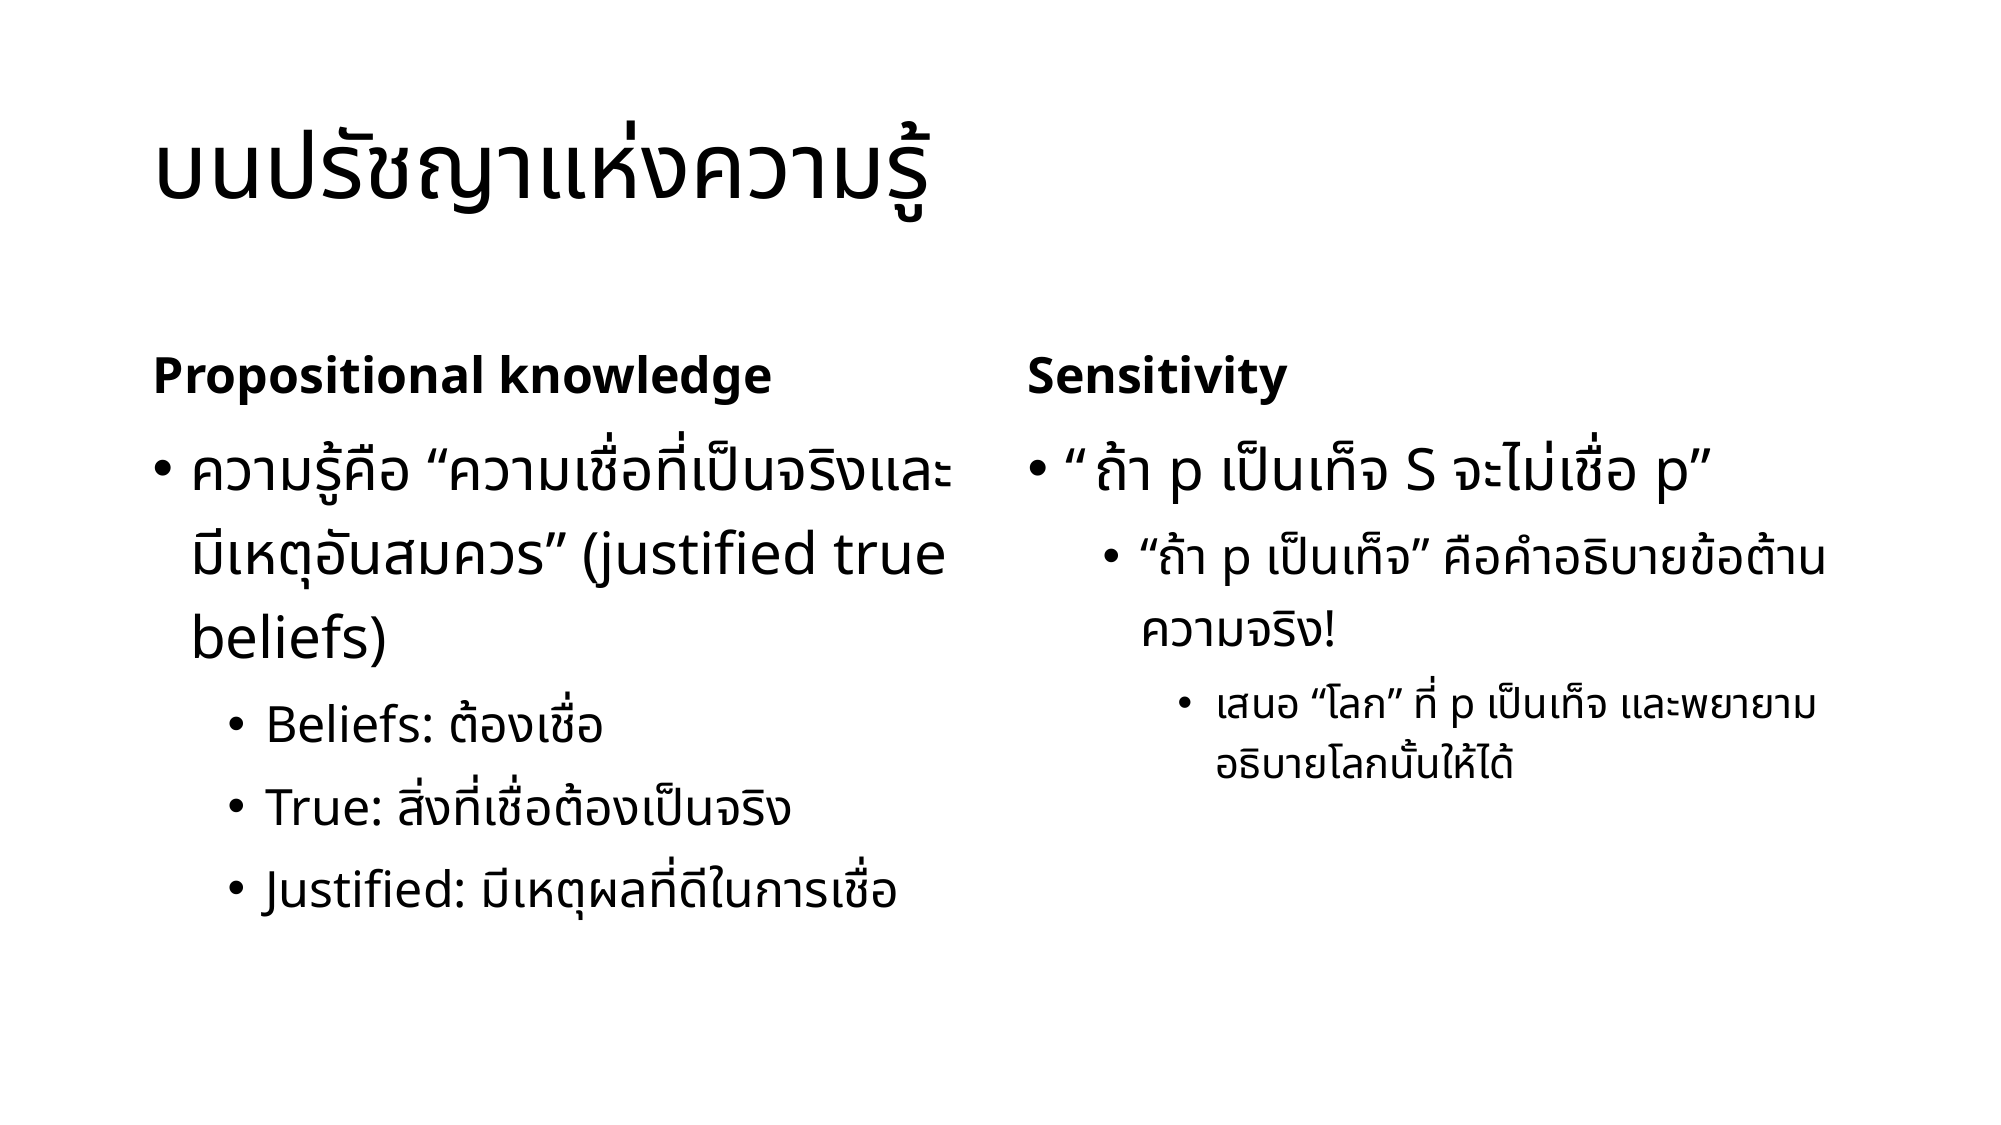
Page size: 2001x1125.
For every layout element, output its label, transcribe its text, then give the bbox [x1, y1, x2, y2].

list Sensitivity [1012, 275, 1863, 410]
list “ถ้า p เป็นเท็จ S จะไม่เชื่อ p” “ถ้า p เป็นเท็จ” คือคำอธิบายข้อต้านความจริง! เสนอ “โลก” ที่ p เป็นเท็จ และพยายามอธิบายโลกนั้นให้ได้ [1012, 410, 1863, 1016]
title บนปรัชญาแห่งความรู้ [137, 59, 1863, 278]
list ความรู้คือ “ความเชื่อที่เป็นจริงและมีเหตุอันสมควร” (justified true beliefs) Beliefs: ต้องเชื่อ True: สิ่งที่เชื่อต้องเป็นจริง Justified: มีเหตุผลที่ดีในการเชื่อ [137, 410, 984, 1016]
list Propositional knowledge [137, 275, 984, 410]
